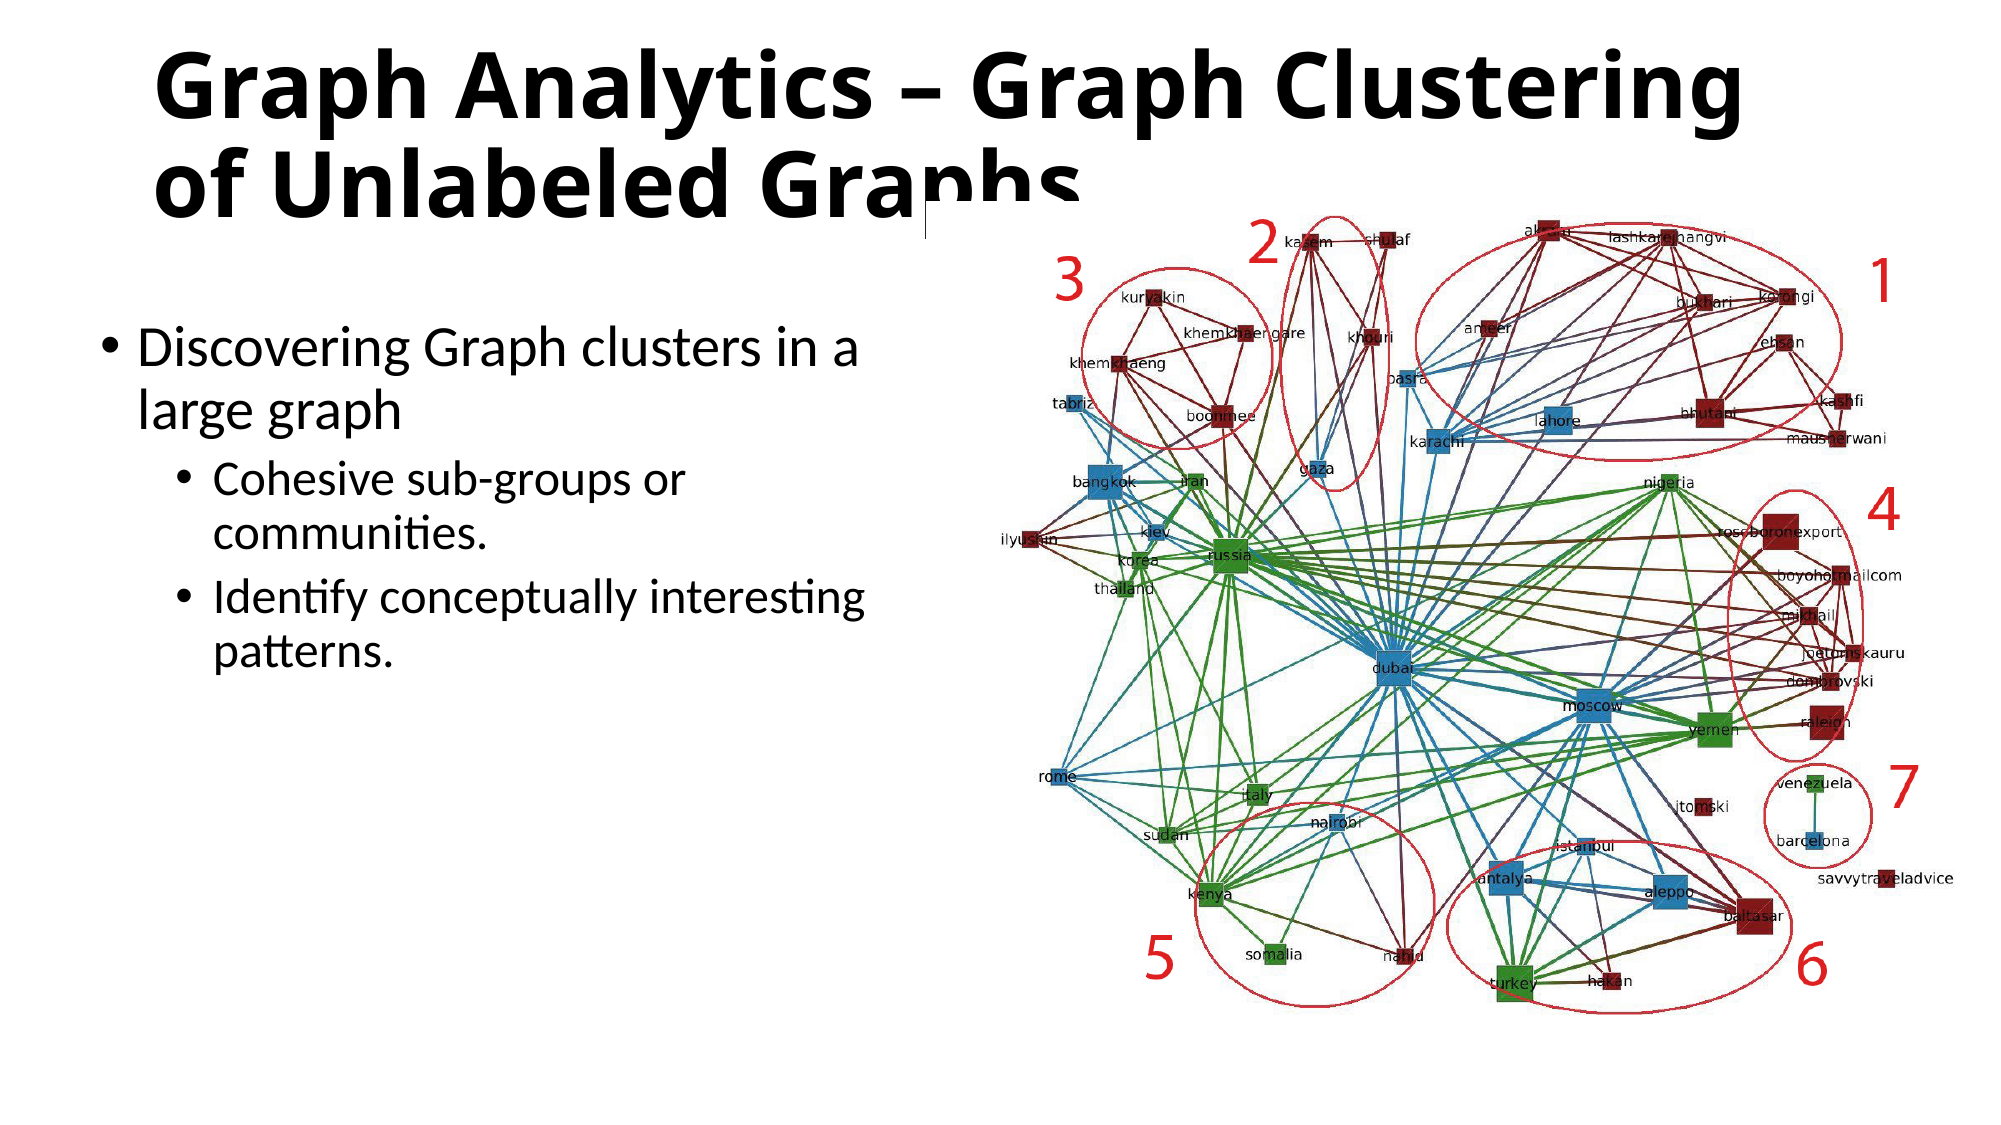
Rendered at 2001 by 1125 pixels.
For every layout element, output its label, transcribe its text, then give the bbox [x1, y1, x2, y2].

picture [926, 201, 2000, 1015]
title Graph Analytics – Graph Clustering of Unlabeled Graphs [137, 29, 1863, 248]
list Discovering Graph clusters in a large graph Cohesive sub-groups or communities. Identify conceptually interesting patterns. [85, 308, 905, 1023]
